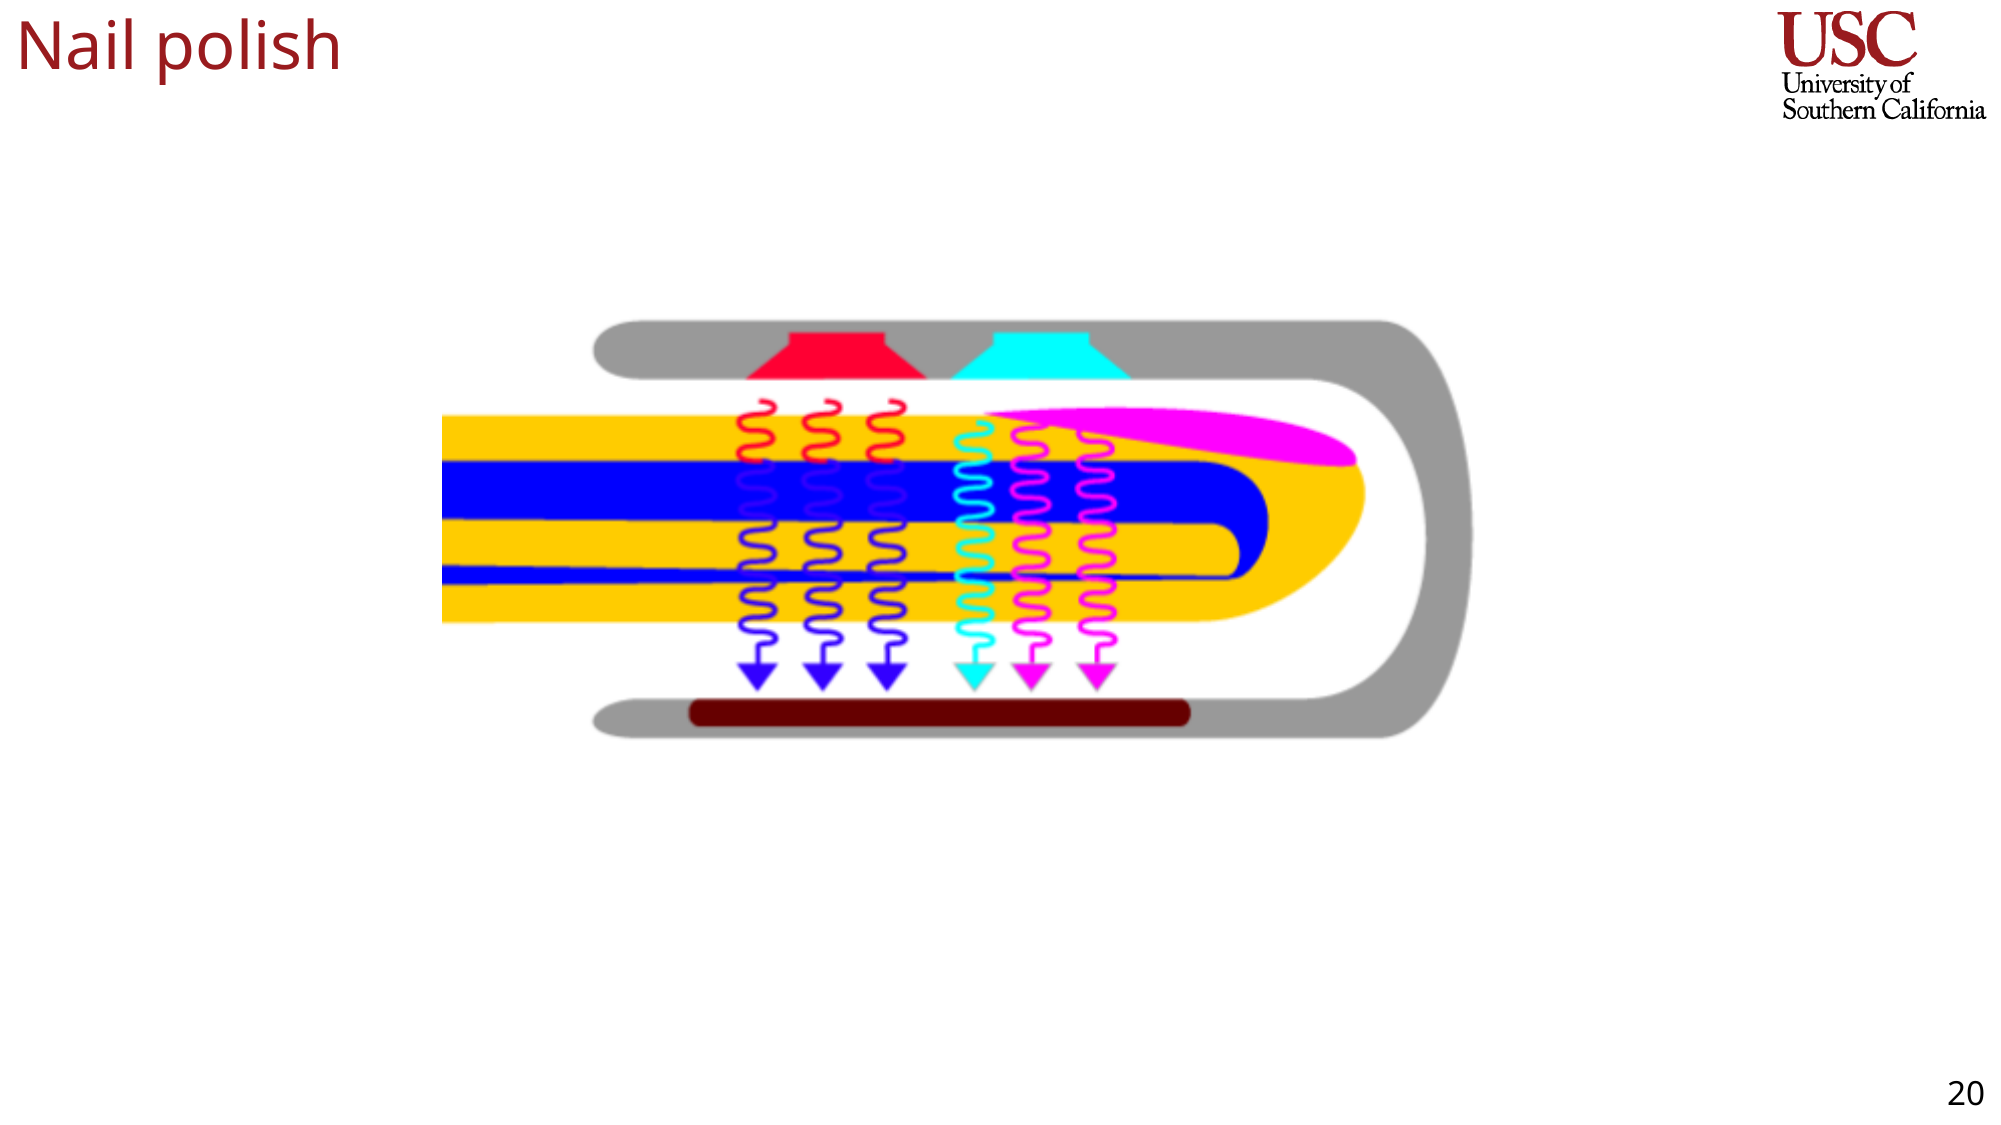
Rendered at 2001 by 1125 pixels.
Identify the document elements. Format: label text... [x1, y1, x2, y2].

picture [1769, 0, 1992, 130]
title Nail polish [0, 0, 1725, 96]
slide_number 20 [1915, 1065, 2000, 1125]
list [442, 240, 1533, 799]
